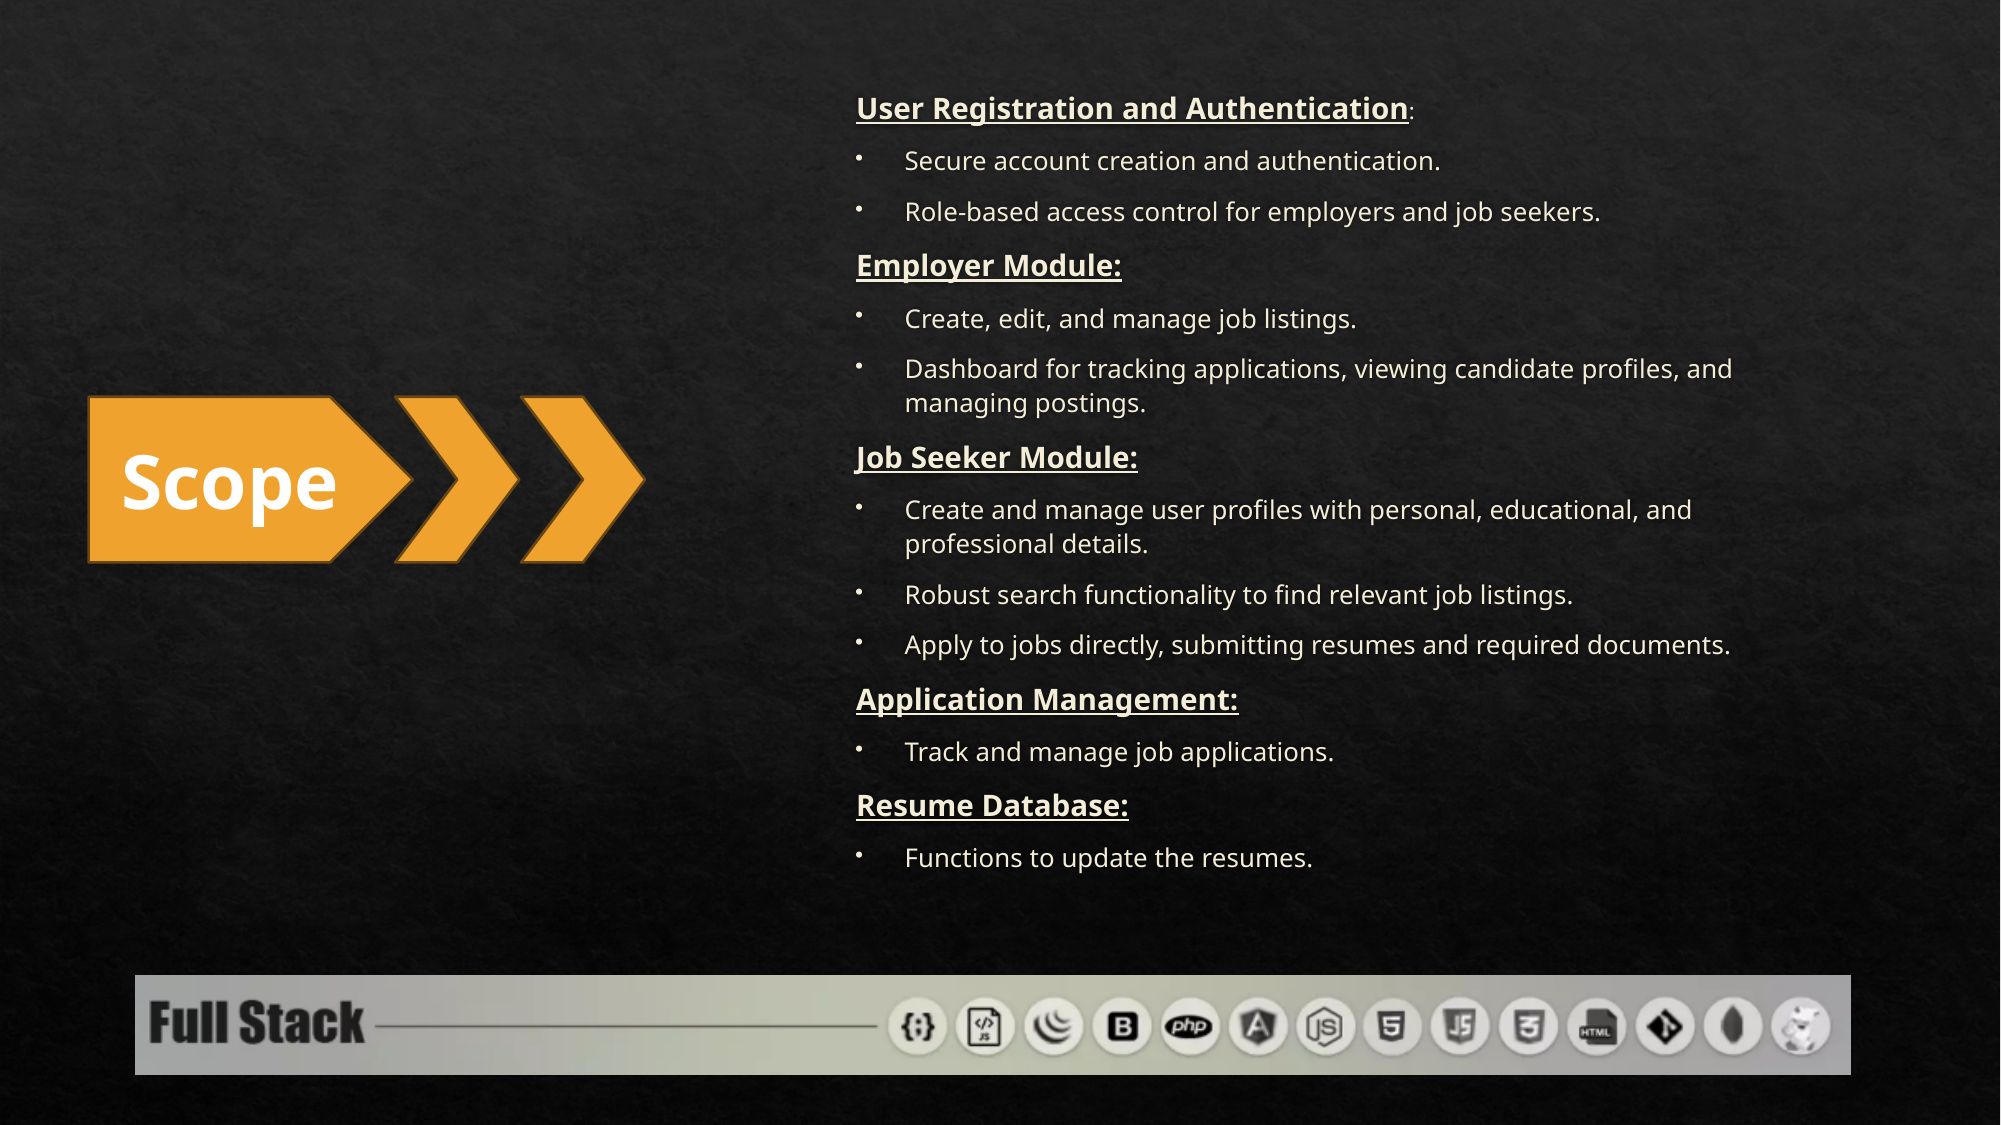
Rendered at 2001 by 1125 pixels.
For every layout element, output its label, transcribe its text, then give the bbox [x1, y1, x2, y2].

text_box Scope [87, 395, 414, 564]
list User Registration and Authentication: Secure account creation and authentication. Role-based access control for employers and job seekers. Employer Module: Create, edit, and manage job listings. Dashboard for tracking applications, viewing candidate profiles, and managing postings. Job Seeker Module: Create and manage user profiles with personal, educational, and professional details. Robust search functionality to find relevant job listings. Apply to jobs directly, submitting resumes and required documents. Application Management: Track and manage job applications. Resume Database: Functions to update the resumes. [835, 79, 1842, 883]
text_box [519, 395, 647, 564]
picture [135, 975, 1851, 1075]
text_box [393, 395, 521, 564]
